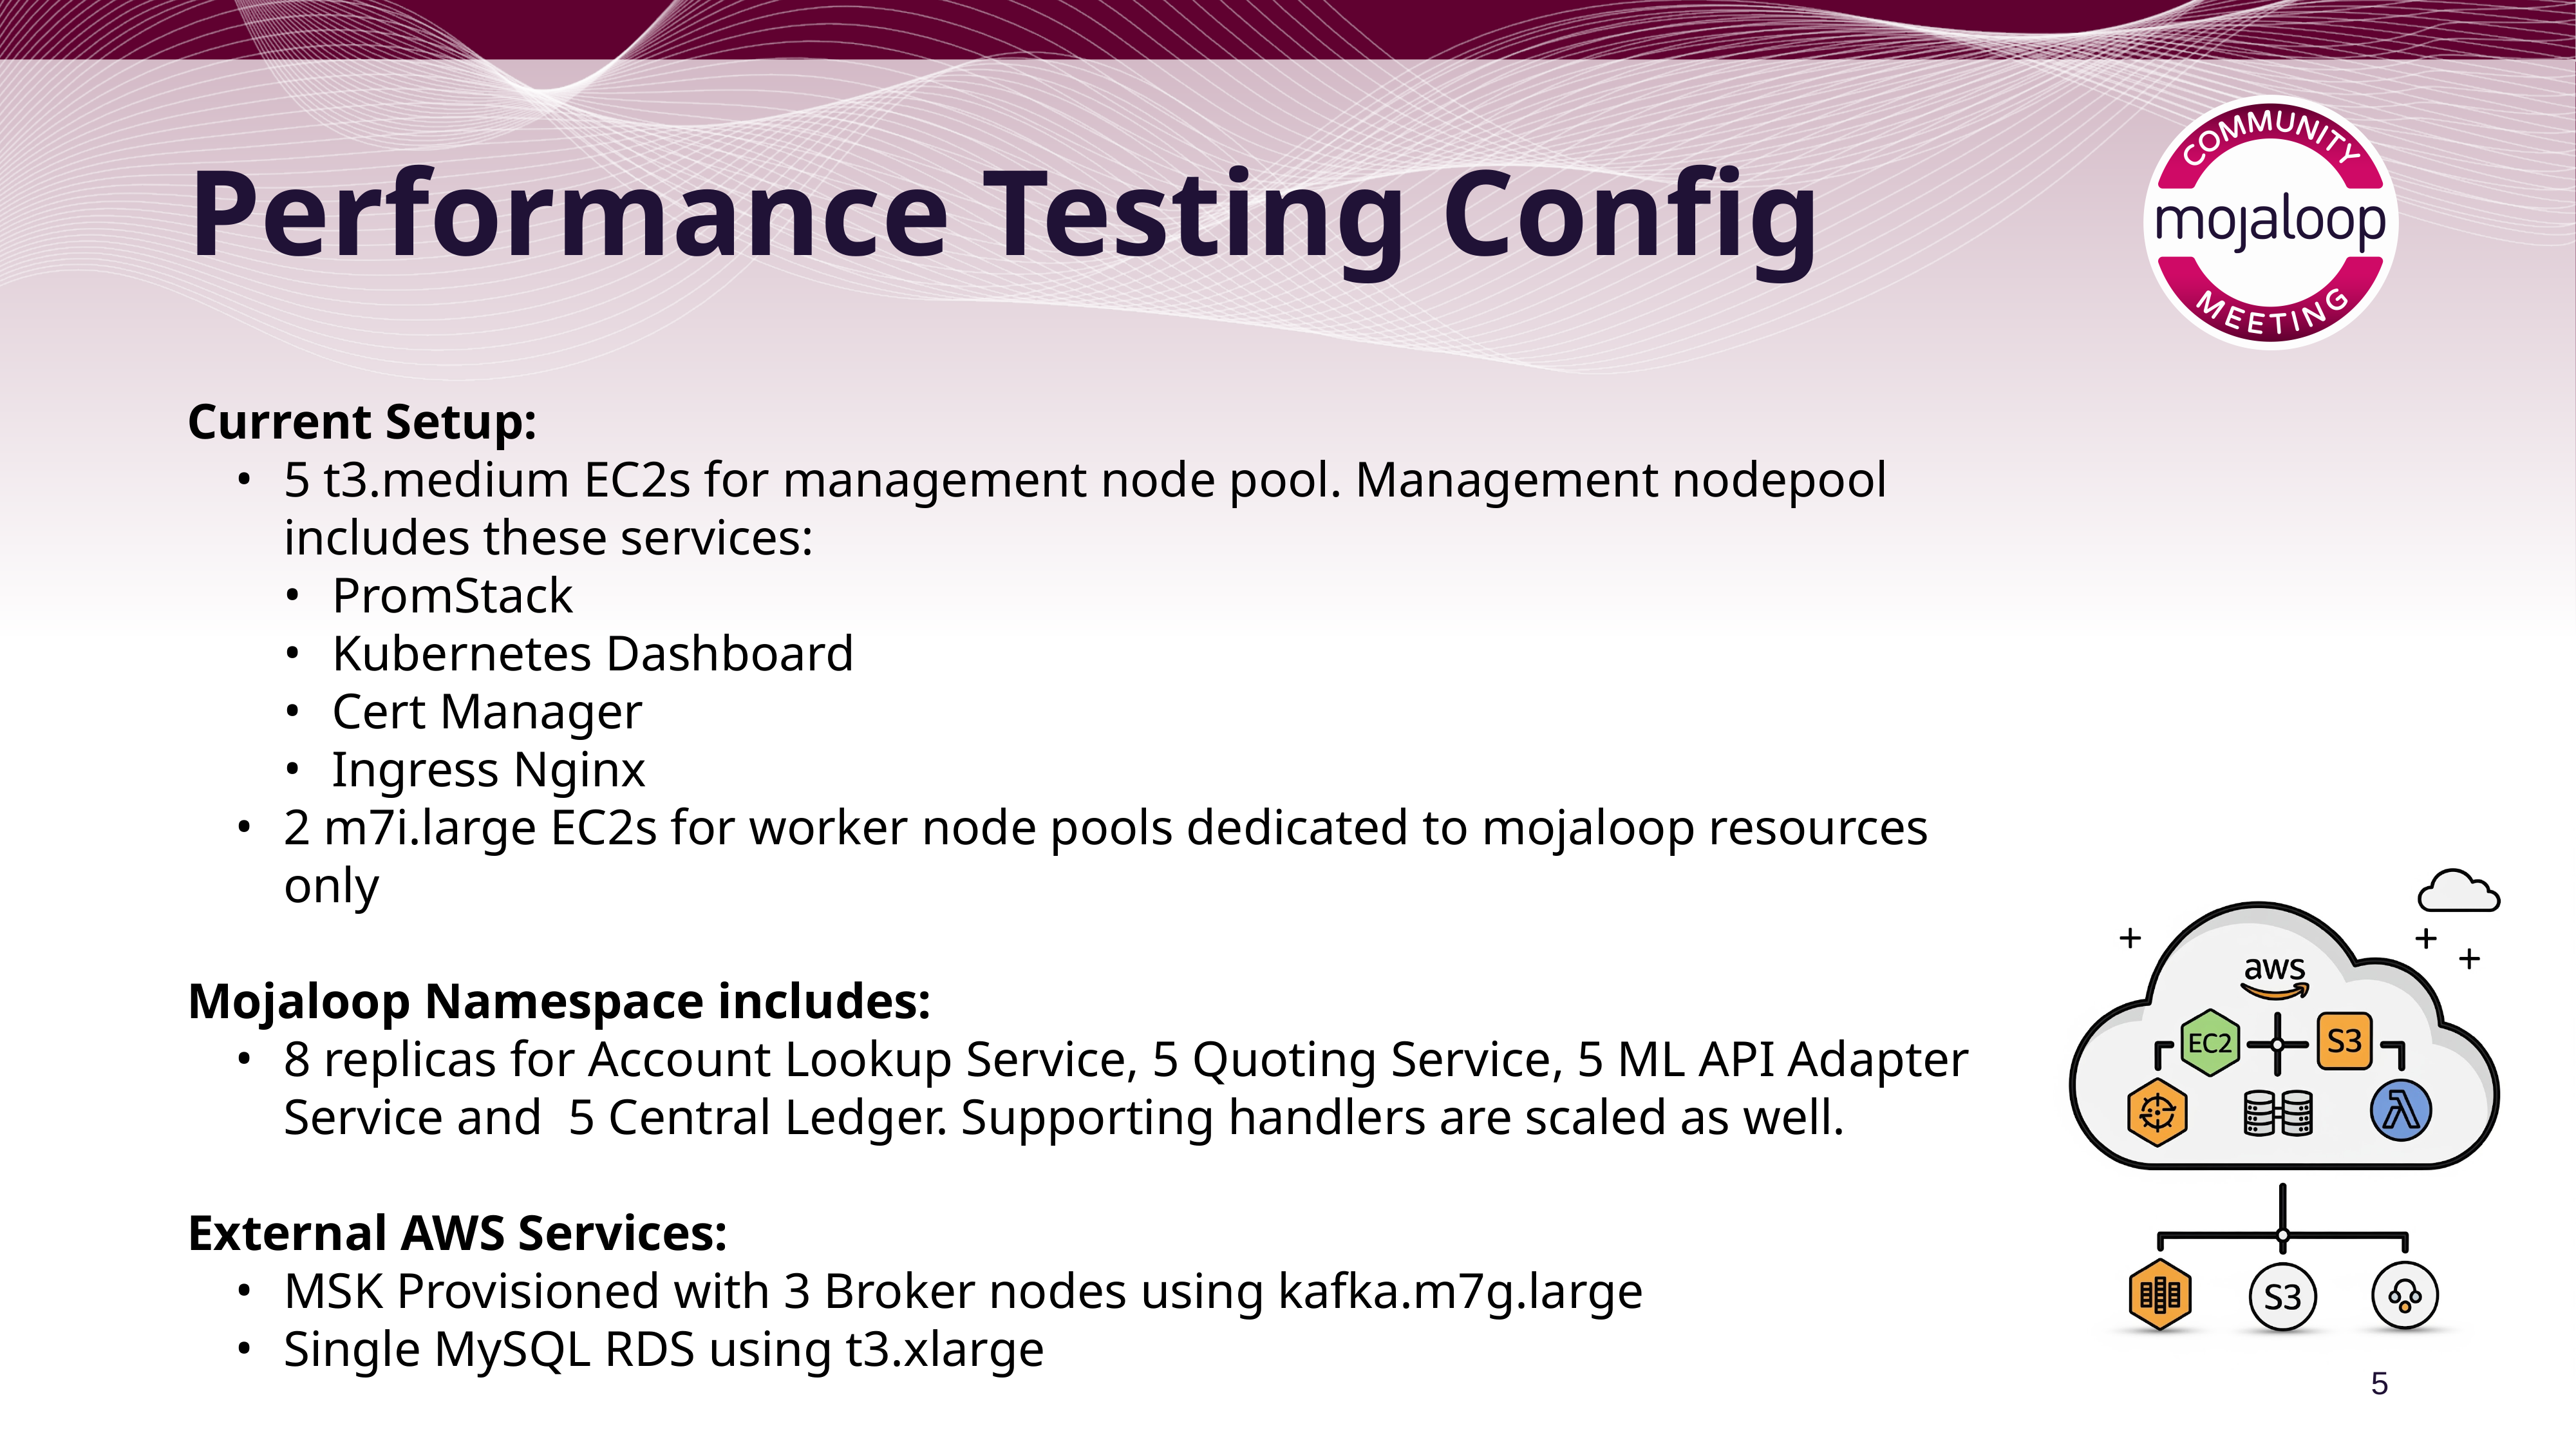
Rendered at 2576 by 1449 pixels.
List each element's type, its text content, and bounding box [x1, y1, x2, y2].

picture [1996, 828, 2576, 1378]
list Current Setup: 5 t3.medium EC2s for management node pool. Management nodepool includes these services: PromStack Kubernetes Dashboard Cert Manager Ingress Nginx 2 m7i.large EC2s for worker node pools dedicated to mojaloop resources only Mojaloop Namespace includes: 8 replicas for Account Lookup Service, 5 Quoting Service, 5 ML API Adapter Service and 5 Central Ledger. Supporting handlers are scaled as well. External AWS Services: MSK Provisioned with 3 Broker nodes using kafka.m7g.large Single MySQL RDS using t3.xlarge [177, 385, 2039, 1264]
picture [2143, 95, 2399, 350]
slide_number ‹#› [1819, 1343, 2399, 1421]
picture [0, 0, 2576, 59]
title Performance Testing Config [177, 77, 2110, 357]
